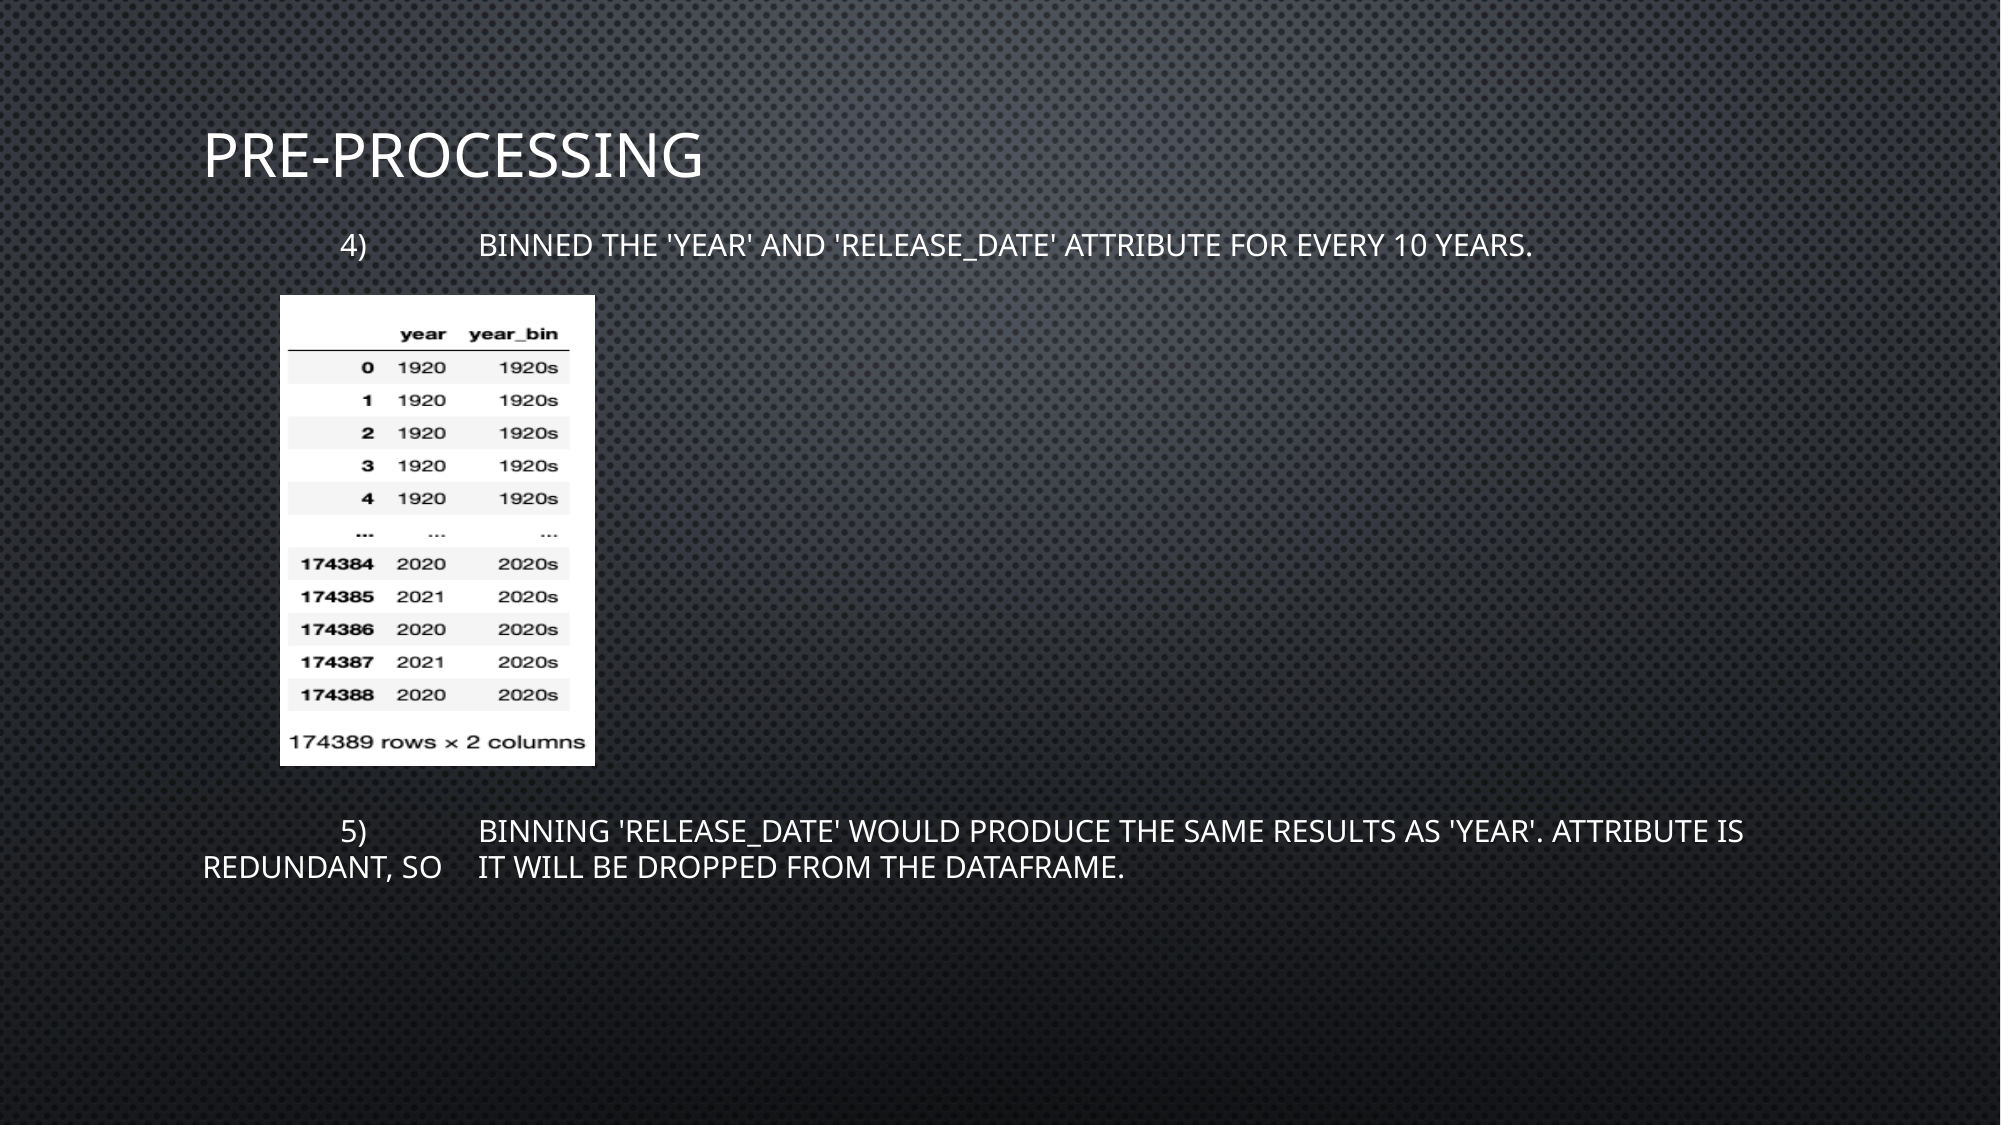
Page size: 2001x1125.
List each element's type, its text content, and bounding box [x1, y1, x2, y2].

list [279, 295, 595, 766]
title pre-processing 4) Binned the 'year' and 'release_date' attribute for every 10 years. 5) Binning 'release_date' would produce the same results as 'year'. Attribute is redundant, so it will be dropped from the dataframe. [187, 103, 1813, 1007]
